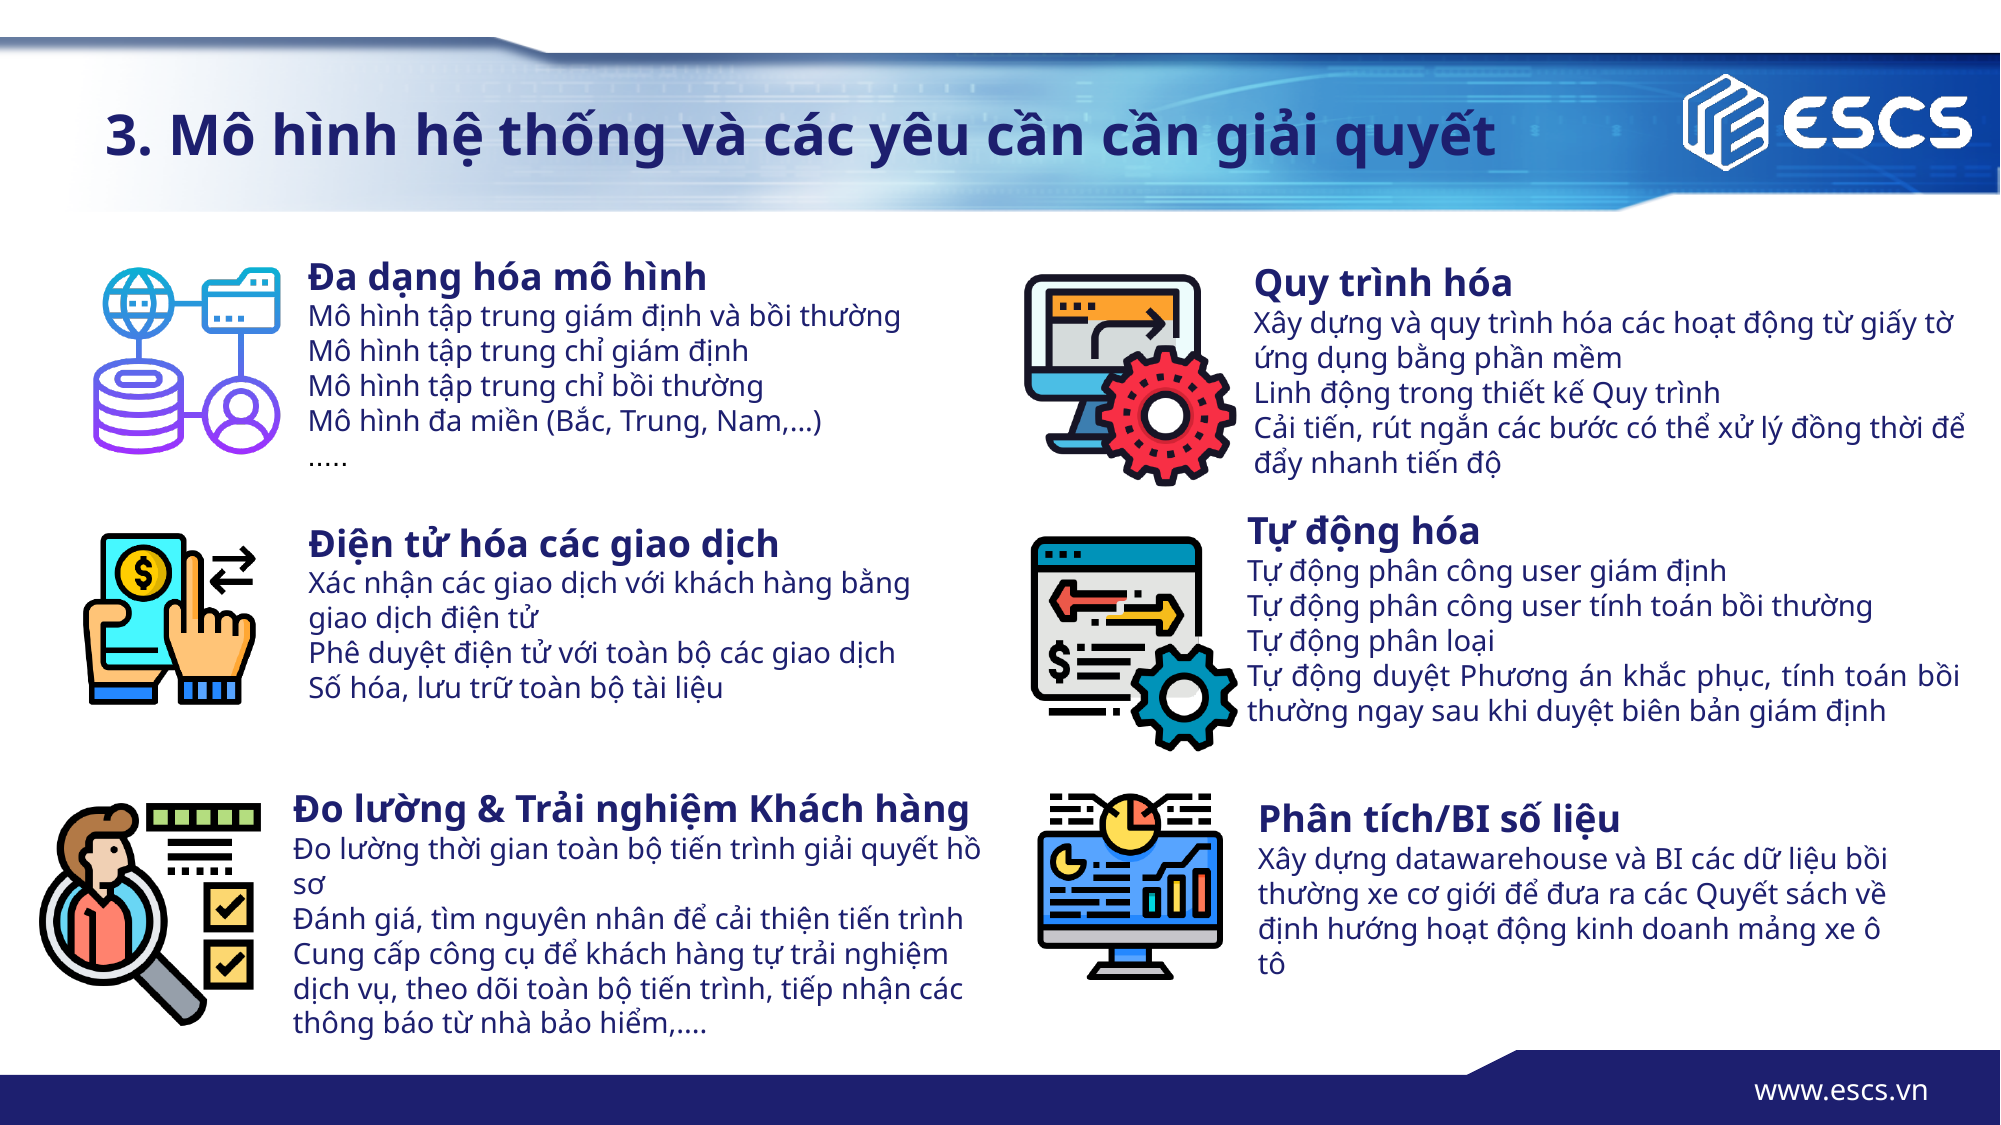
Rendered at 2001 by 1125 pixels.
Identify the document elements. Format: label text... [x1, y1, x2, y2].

picture [0, 37, 2000, 213]
text_box Tự động hóa Tự động phân công user giám định Tự động phân công user tính toán bồi thường Tự động phân loại Tự động duyệt Phương án khắc phục, tính toán bồi thường ngay sau khi duyệt biên bản giám định [1232, 499, 1976, 735]
picture [1031, 787, 1230, 986]
picture [1020, 529, 1248, 758]
text_box Đo lường & Trải nghiệm Khách hàng Đo lường thời gian toàn bộ tiến trình giải quyết hồ sơ Đánh giá, tìm nguyên nhân để cải thiện tiến trình Cung cấp công cụ để khách hàng tự trải nghiệm dịch vụ, theo dõi toàn bộ tiến trình, tiếp nhận các thông báo từ nhà bảo hiểm,.... [278, 777, 1018, 1048]
picture [35, 799, 264, 1029]
picture [1017, 267, 1243, 493]
text_box Điện tử hóa các giao dịch Xác nhận các giao dịch với khách hàng bằng giao dịch điện tử Phê duyệt điện tử với toàn bộ các giao dịch Số hóa, lưu trữ toàn bộ tài liệu [293, 512, 983, 712]
text_box www.escs.vn [1683, 1051, 2000, 1125]
picture [90, 264, 283, 457]
picture [77, 527, 261, 710]
text_box Quy trình hóa Xây dựng và quy trình hóa các hoạt động từ giấy tờ ứng dụng bằng phần mềm Linh động trong thiết kế Quy trình Cải tiến, rút ngắn các bước có thể xử lý đồng thời để đẩy nhanh tiến độ [1238, 251, 1983, 522]
text_box Đa dạng hóa mô hình Mô hình tập trung giám định và bồi thường Mô hình tập trung chỉ giám định Mô hình tập trung chỉ bồi thường Mô hình đa miền (Bắc, Trung, Nam,...) ..... [292, 245, 983, 480]
text_box 3. Mô hình hệ thống và các yêu cần cần giải quyết [90, 86, 1954, 179]
text_box Phân tích/BI số liệu Xây dựng datawarehouse và BI các dữ liệu bồi thường xe cơ giới để đưa ra các Quyết sách về định hướng hoạt động kinh doanh mảng xe ô tô [1243, 787, 1932, 988]
